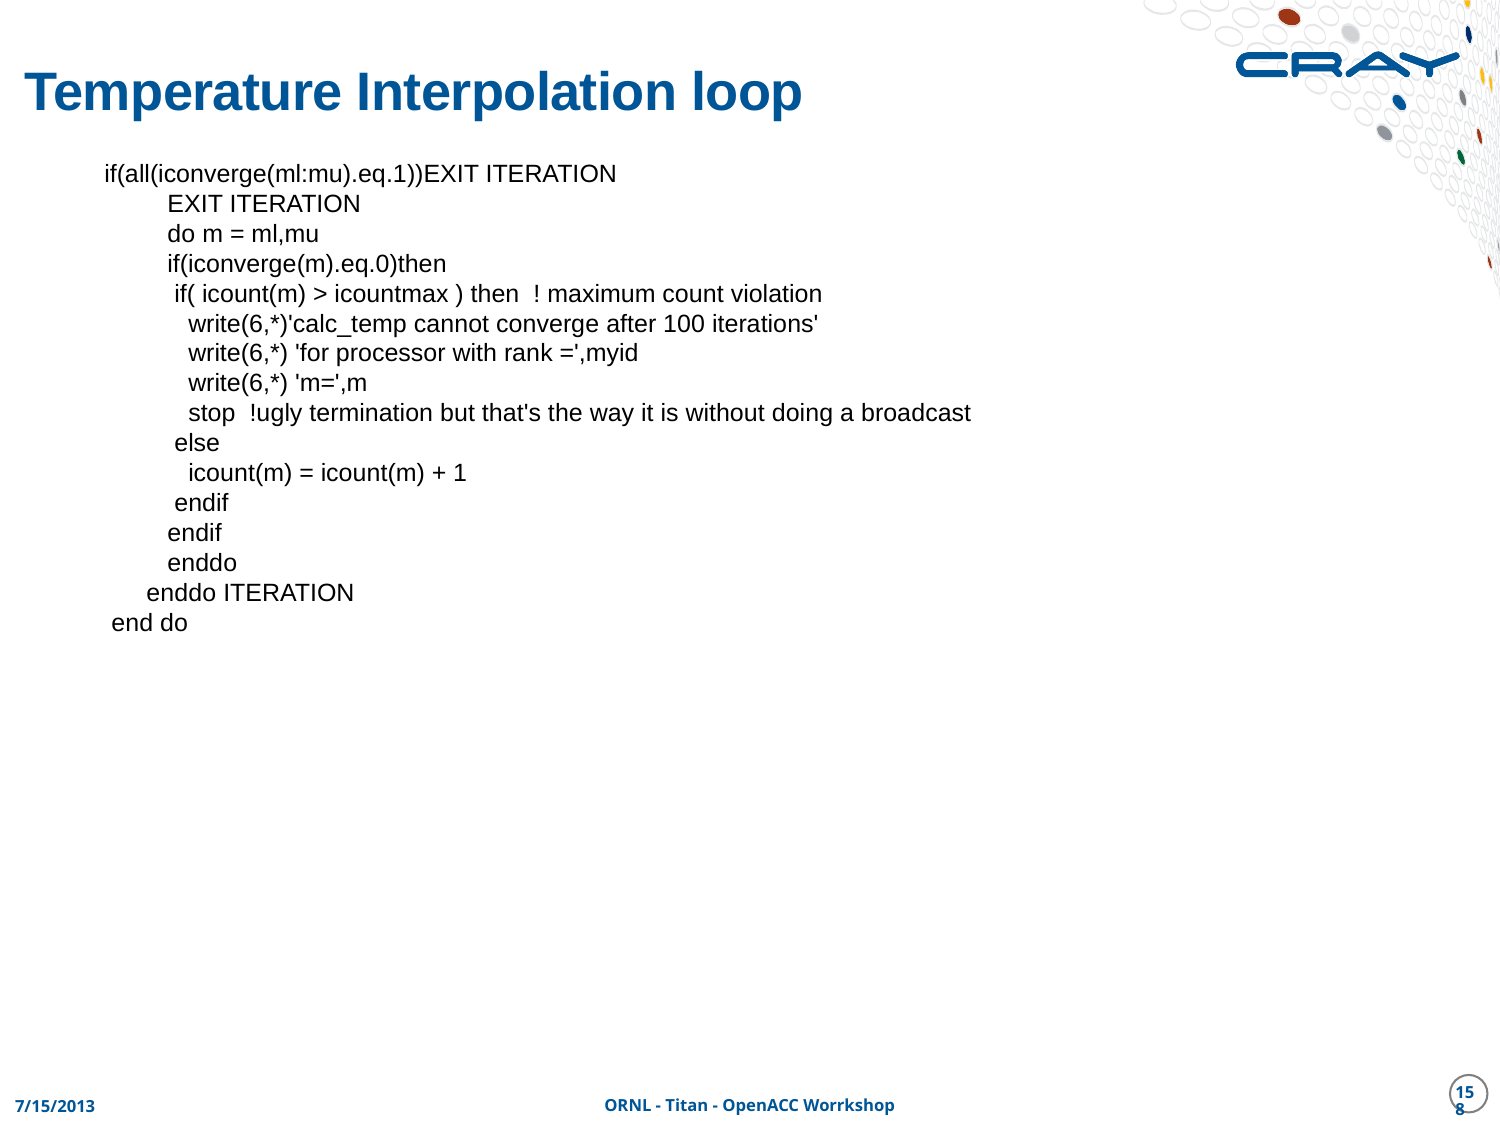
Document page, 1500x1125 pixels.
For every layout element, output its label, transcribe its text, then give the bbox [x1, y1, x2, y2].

slide_number 158 [1448, 1073, 1489, 1114]
footer ORNL - Titan - OpenACC Worrkshop [512, 1087, 988, 1125]
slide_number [0, 1087, 350, 1125]
title Temperature Interpolation loop [24, 24, 1225, 163]
text_box if(all(iconverge(ml:mu).eq.1))EXIT ITERATION EXIT ITERATION do m = ml,mu if(iconverge(m).eq.0)then if( icount(m) > icountmax ) then ! maximum count violation write(6,*)'calc_temp cannot converge after 100 iterations' write(6,*) 'for processor with rank =',myid write(6,*) 'm=',m stop !ugly termination but that's the way it is without doing a broadcast else icount(m) = icount(m) + 1 endif endif enddo enddo ITERATION end do [89, 149, 989, 644]
